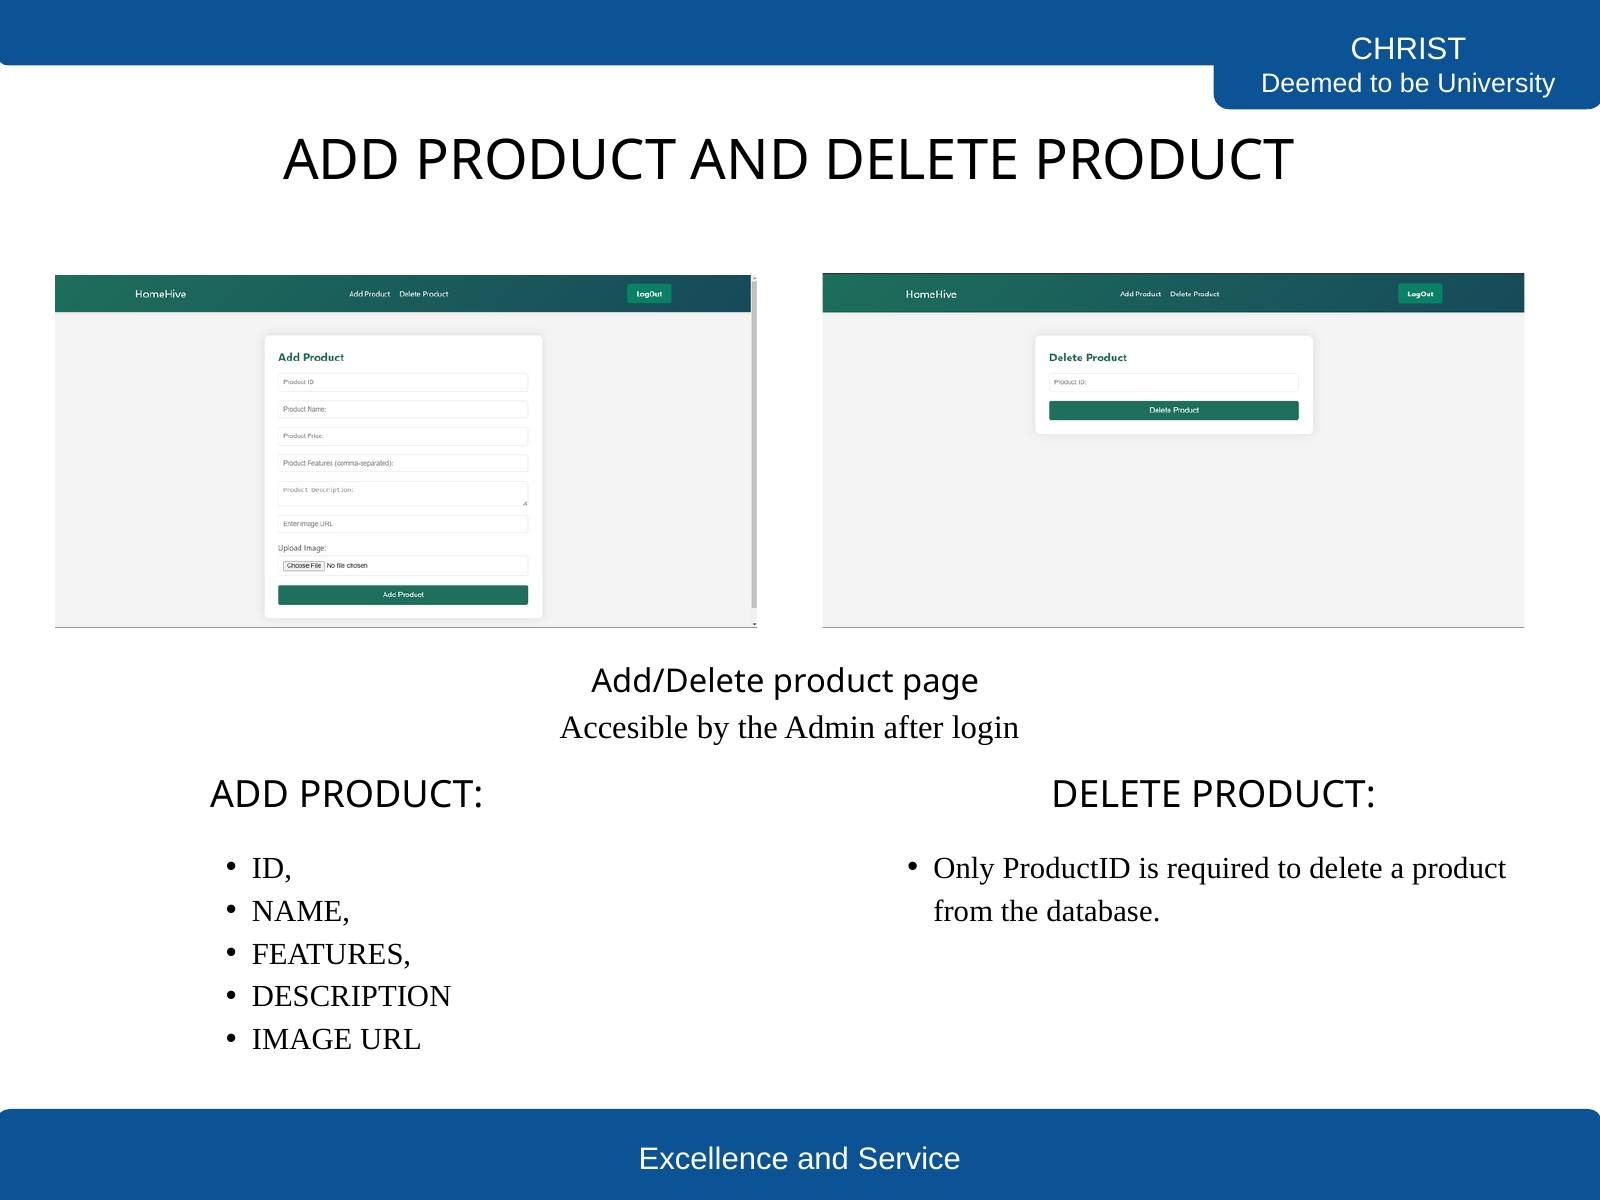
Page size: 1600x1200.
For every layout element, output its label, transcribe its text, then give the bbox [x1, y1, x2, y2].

text_box ADD PRODUCT AND DELETE PRODUCT [17, 123, 1563, 191]
text_box DELETE PRODUCT: [881, 762, 1547, 816]
text_box [55, 275, 757, 628]
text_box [0, 0, 1600, 66]
text_box ADD PRODUCT: [0, 762, 741, 816]
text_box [1213, 77, 1600, 110]
text_box Only ProductID is required to delete a product from the database. [881, 816, 1547, 928]
text_box Add/Delete product page Accesible by the Admin after login [55, 653, 1525, 745]
text_box [822, 273, 1525, 628]
text_box ID, NAME, FEATURES, DESCRIPTION IMAGE URL [199, 816, 495, 1056]
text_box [0, 1108, 1600, 1200]
